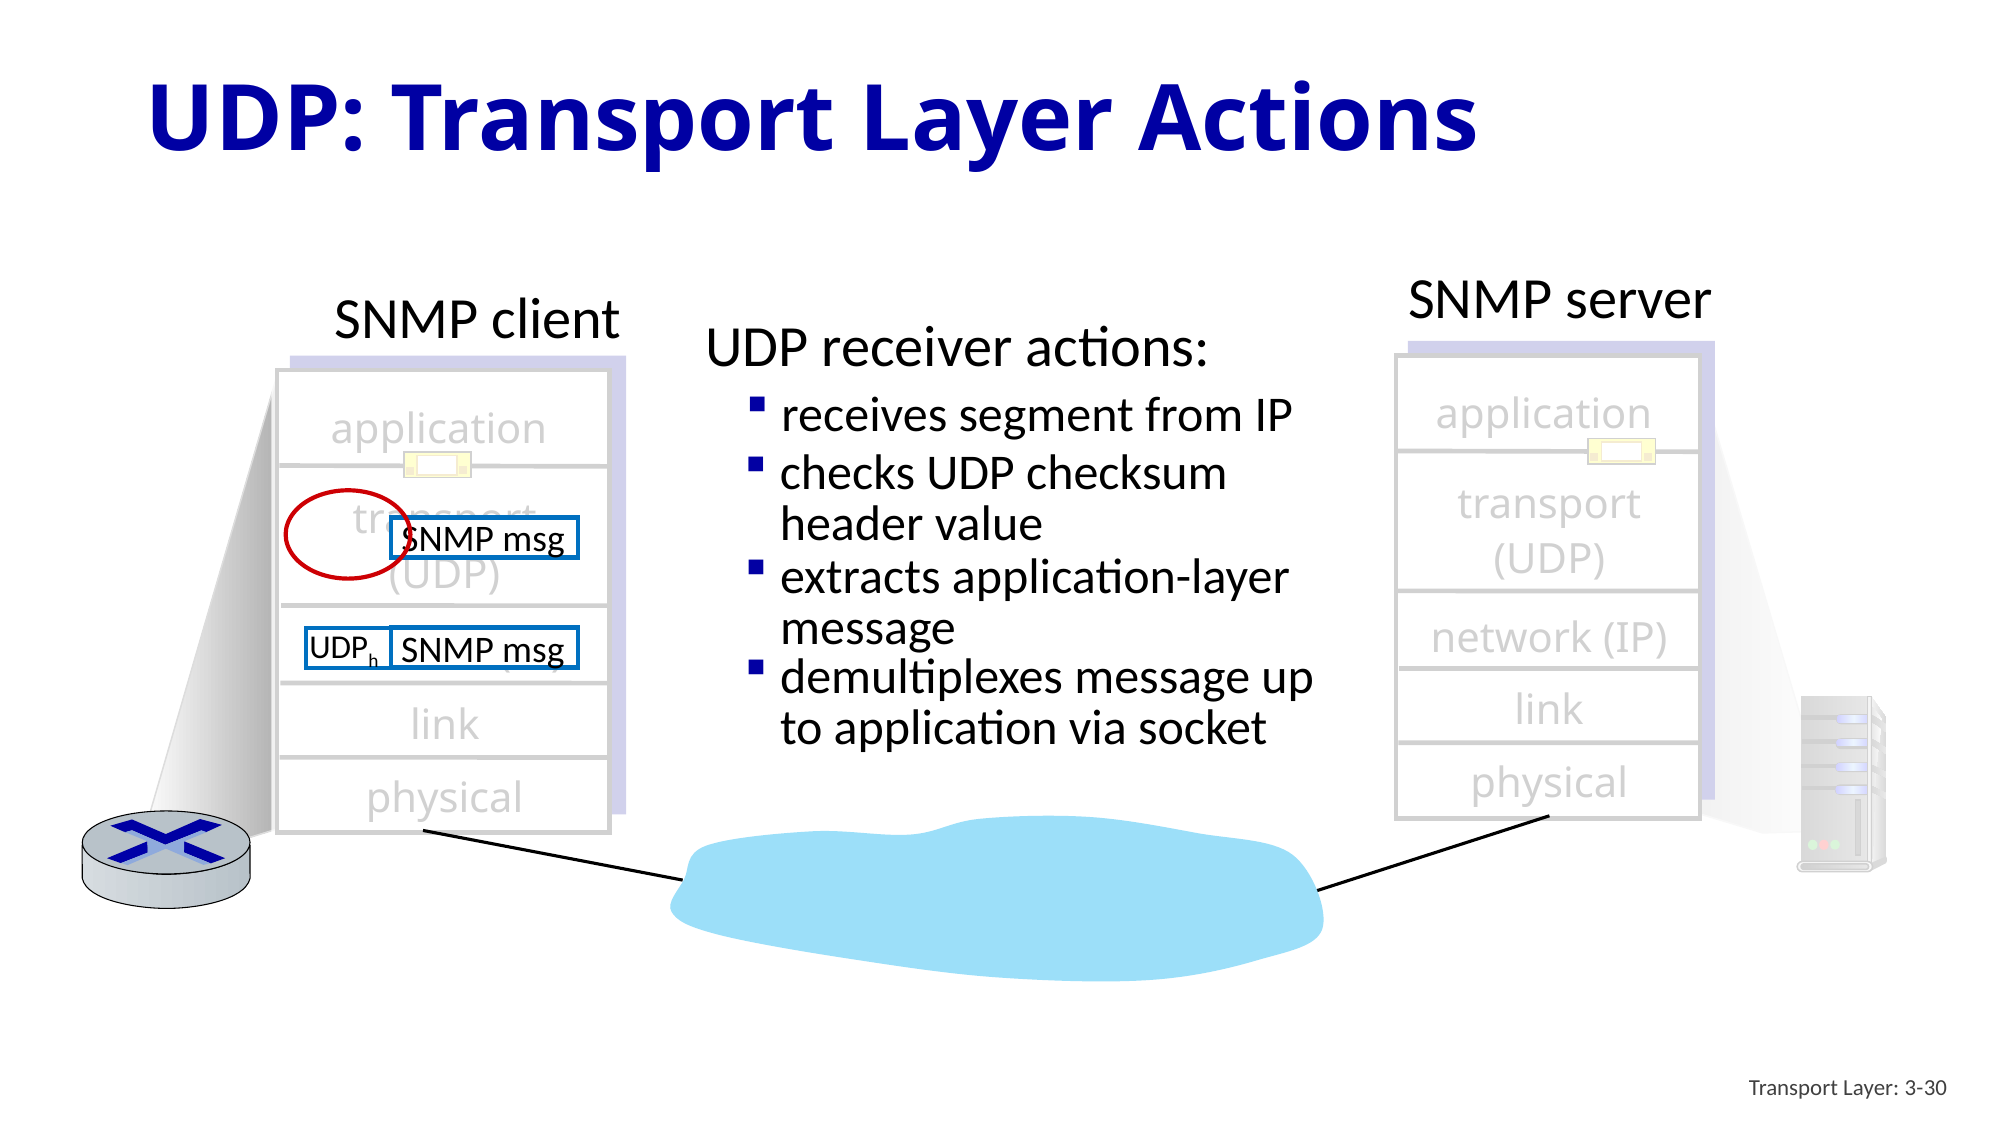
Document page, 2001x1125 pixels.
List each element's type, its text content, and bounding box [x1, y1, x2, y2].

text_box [294, 616, 593, 679]
text_box [151, 403, 269, 836]
text_box receives segment from IP [719, 373, 1347, 449]
text_box [474, 841, 683, 881]
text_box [1587, 438, 1656, 465]
text_box extracts application-layer message [718, 559, 1346, 645]
text_box [1367, 330, 1932, 876]
text_box checks UDP checksum header value [718, 441, 1346, 559]
text_box Transport Layer: 3-30 [1512, 1056, 1962, 1117]
text_box [269, 352, 634, 838]
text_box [1796, 696, 1888, 872]
text_box SNMP client [319, 272, 637, 358]
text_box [1395, 340, 1716, 819]
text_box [81, 810, 251, 909]
text_box [670, 815, 1324, 982]
text_box SNMP server [1393, 252, 1728, 330]
text_box demultiplexes message up to application via socket [718, 645, 1346, 762]
text_box UDP: Transport Layer Actions [130, 47, 1952, 194]
text_box [1317, 827, 1518, 892]
text_box UDP receiver actions: [690, 300, 1330, 455]
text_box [276, 355, 627, 834]
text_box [386, 506, 593, 567]
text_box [403, 451, 472, 478]
